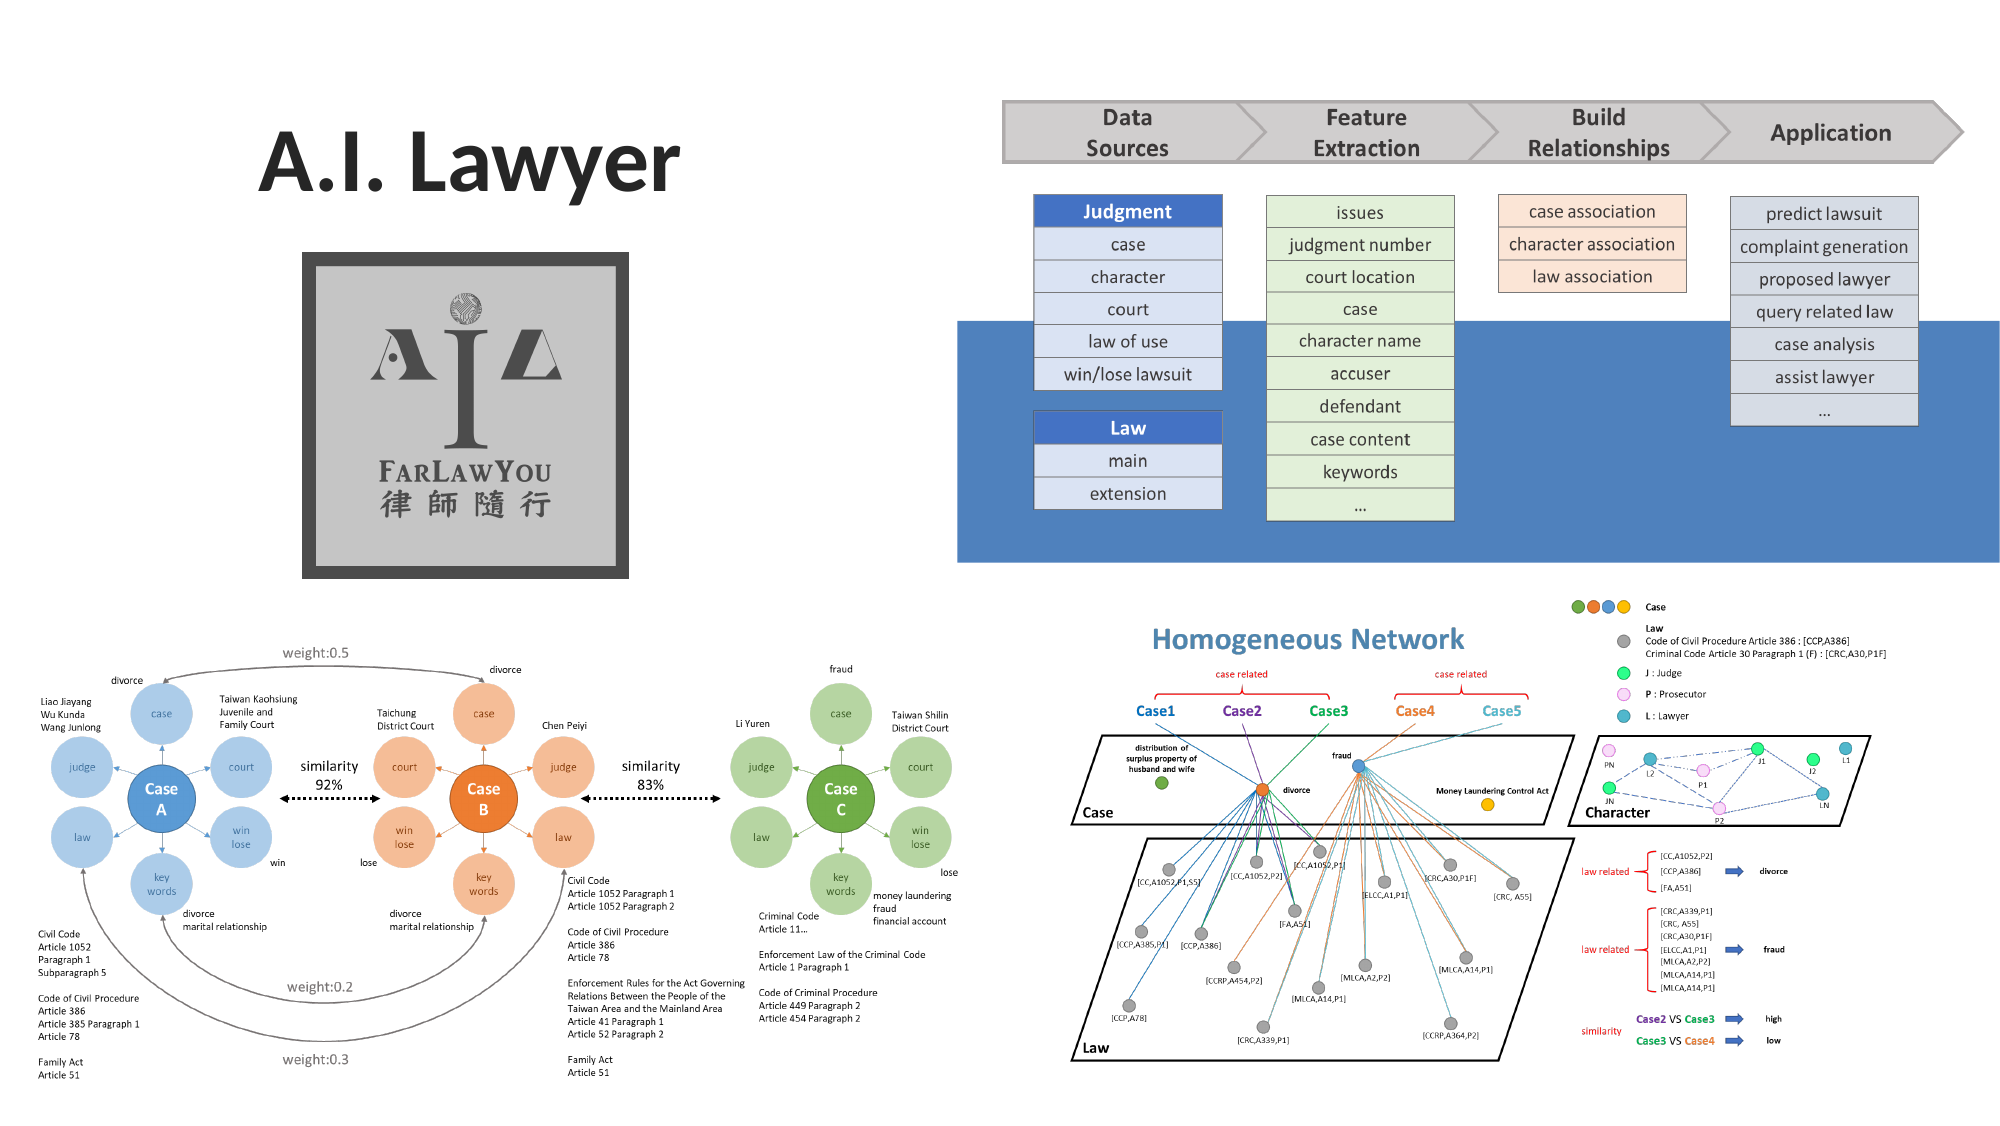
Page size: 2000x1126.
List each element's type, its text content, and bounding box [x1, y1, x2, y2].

picture [1070, 597, 1897, 1067]
picture [1001, 93, 1966, 528]
picture [30, 638, 965, 1089]
text_box A.I. Lawyer [243, 42, 1634, 255]
picture [302, 251, 630, 579]
